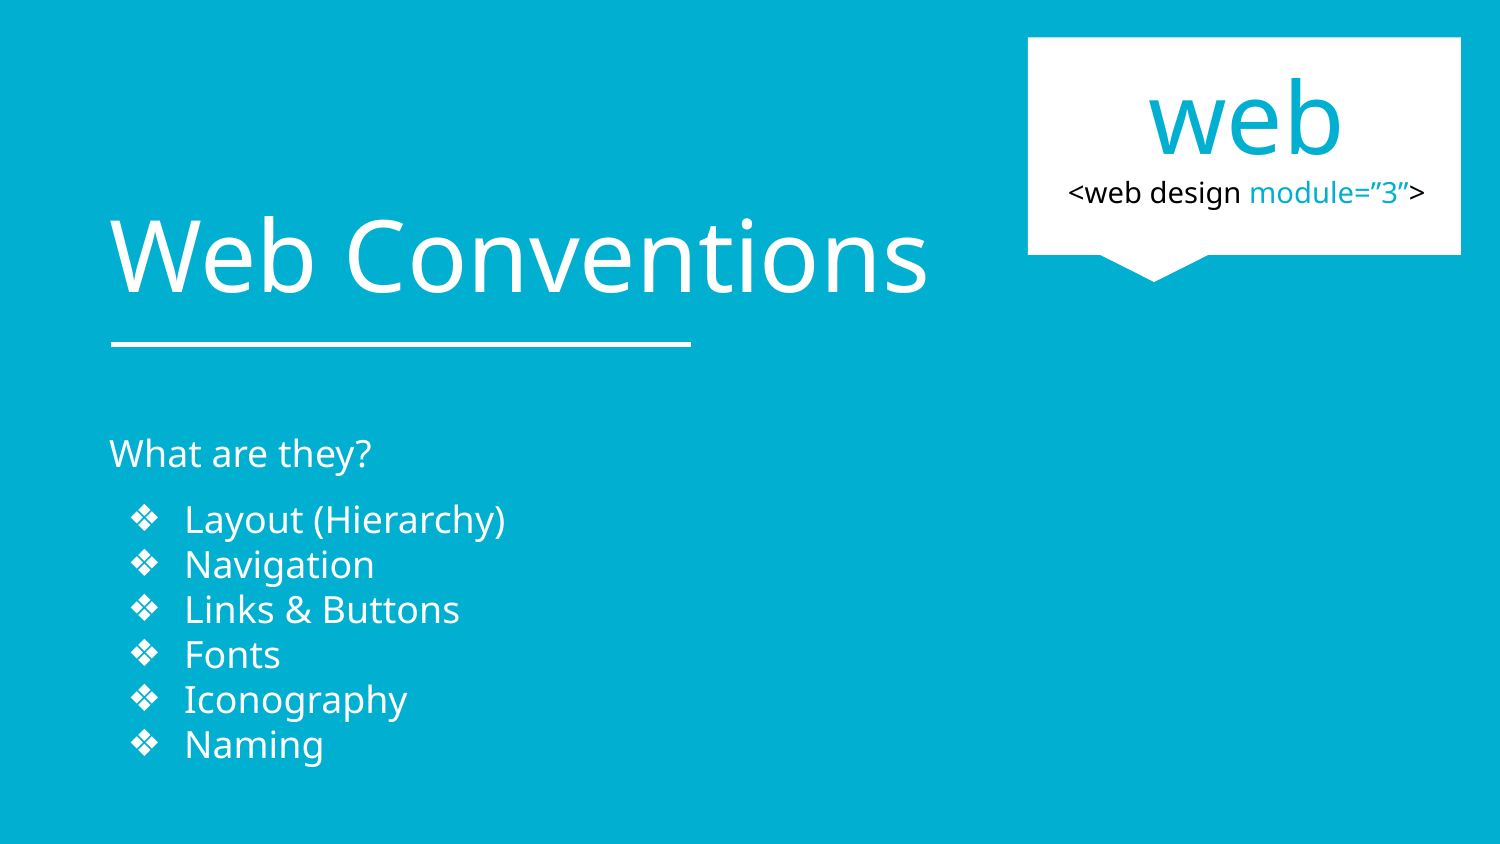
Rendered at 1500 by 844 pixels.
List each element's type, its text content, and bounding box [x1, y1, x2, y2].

text_box web [1085, 39, 1408, 159]
text_box [1027, 225, 1461, 282]
text_box Web Conventions [94, 192, 1076, 328]
text_box <web design module=”3”> [956, 159, 1500, 225]
text_box [1027, 37, 1461, 159]
text_box What are they? Layout (Hierarchy) Navigation Links & Buttons Fonts Iconography Naming [94, 415, 1447, 785]
